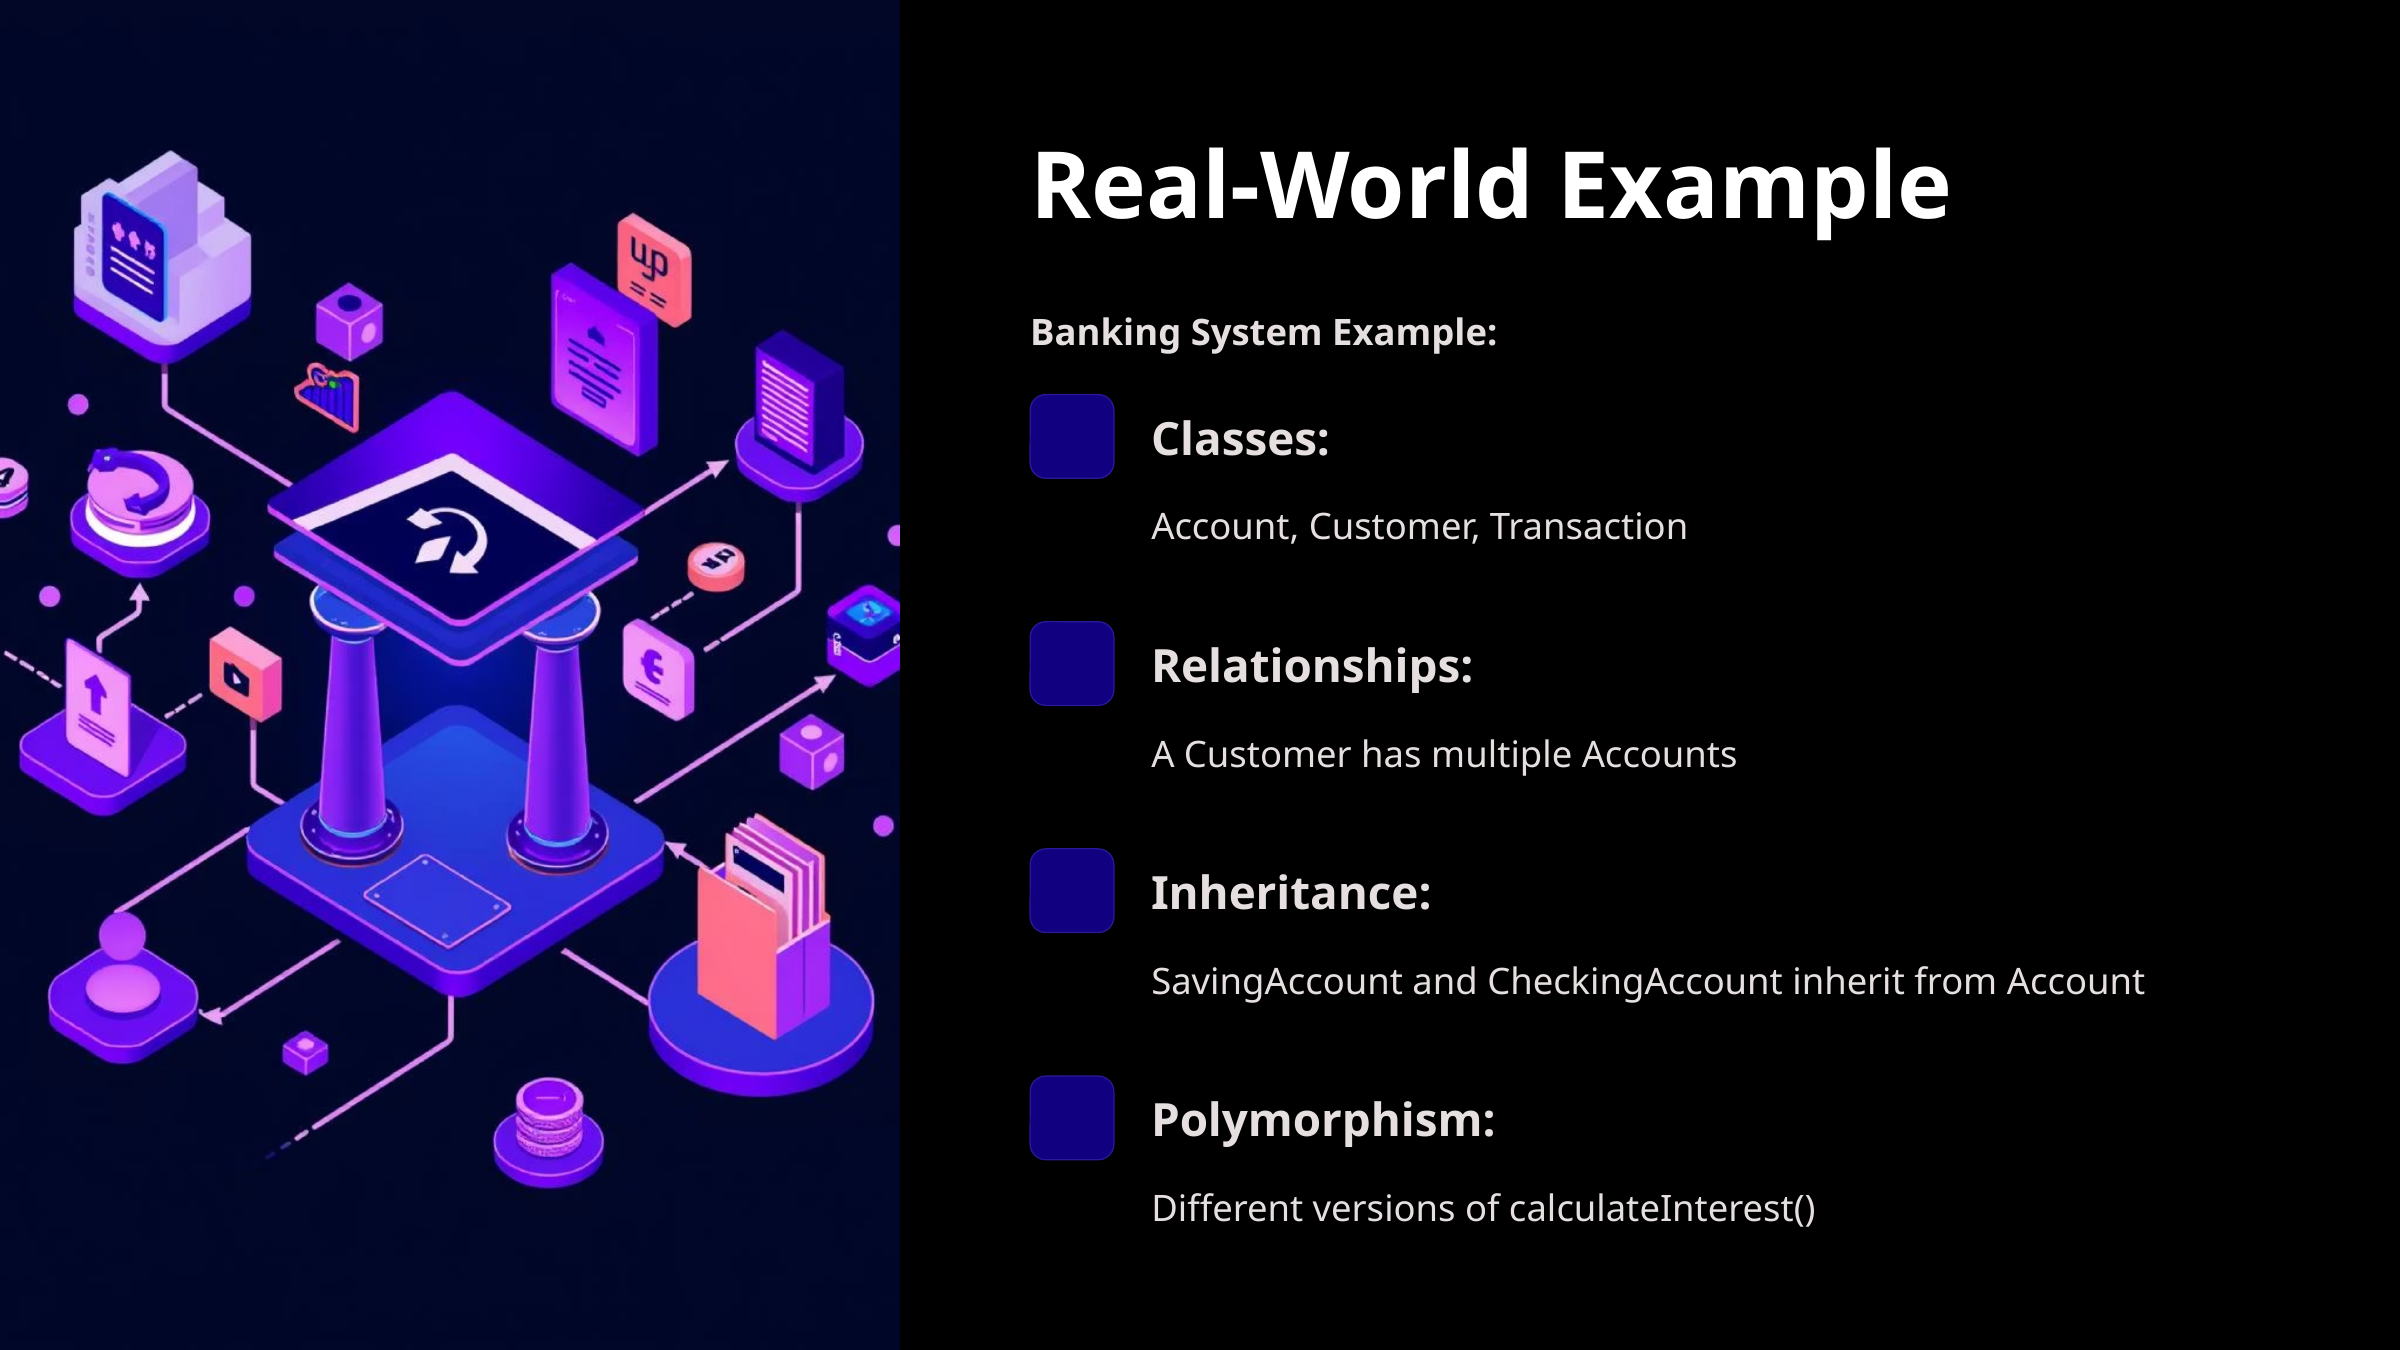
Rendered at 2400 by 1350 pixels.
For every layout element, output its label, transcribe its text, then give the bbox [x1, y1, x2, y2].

text_box Real-World Example [1030, 121, 1961, 238]
picture [0, 0, 900, 1350]
text_box Account, Customer, Transaction [1151, 487, 2270, 548]
text_box Different versions of calculateInterest() [1151, 1169, 2270, 1229]
text_box Classes: [1151, 407, 1617, 466]
text_box [1030, 1075, 1114, 1160]
text_box [1030, 848, 1114, 933]
text_box SavingAccount and CheckingAccount inherit from Account [1151, 942, 2270, 1002]
text_box Polymorphism: [1151, 1088, 1617, 1147]
text_box Inheritance: [1151, 861, 1617, 920]
text_box [1030, 621, 1114, 706]
text_box Banking System Example: [1030, 293, 2270, 353]
text_box A Customer has multiple Accounts [1151, 714, 2270, 775]
text_box Relationships: [1151, 634, 1617, 693]
text_box [1030, 394, 1114, 479]
